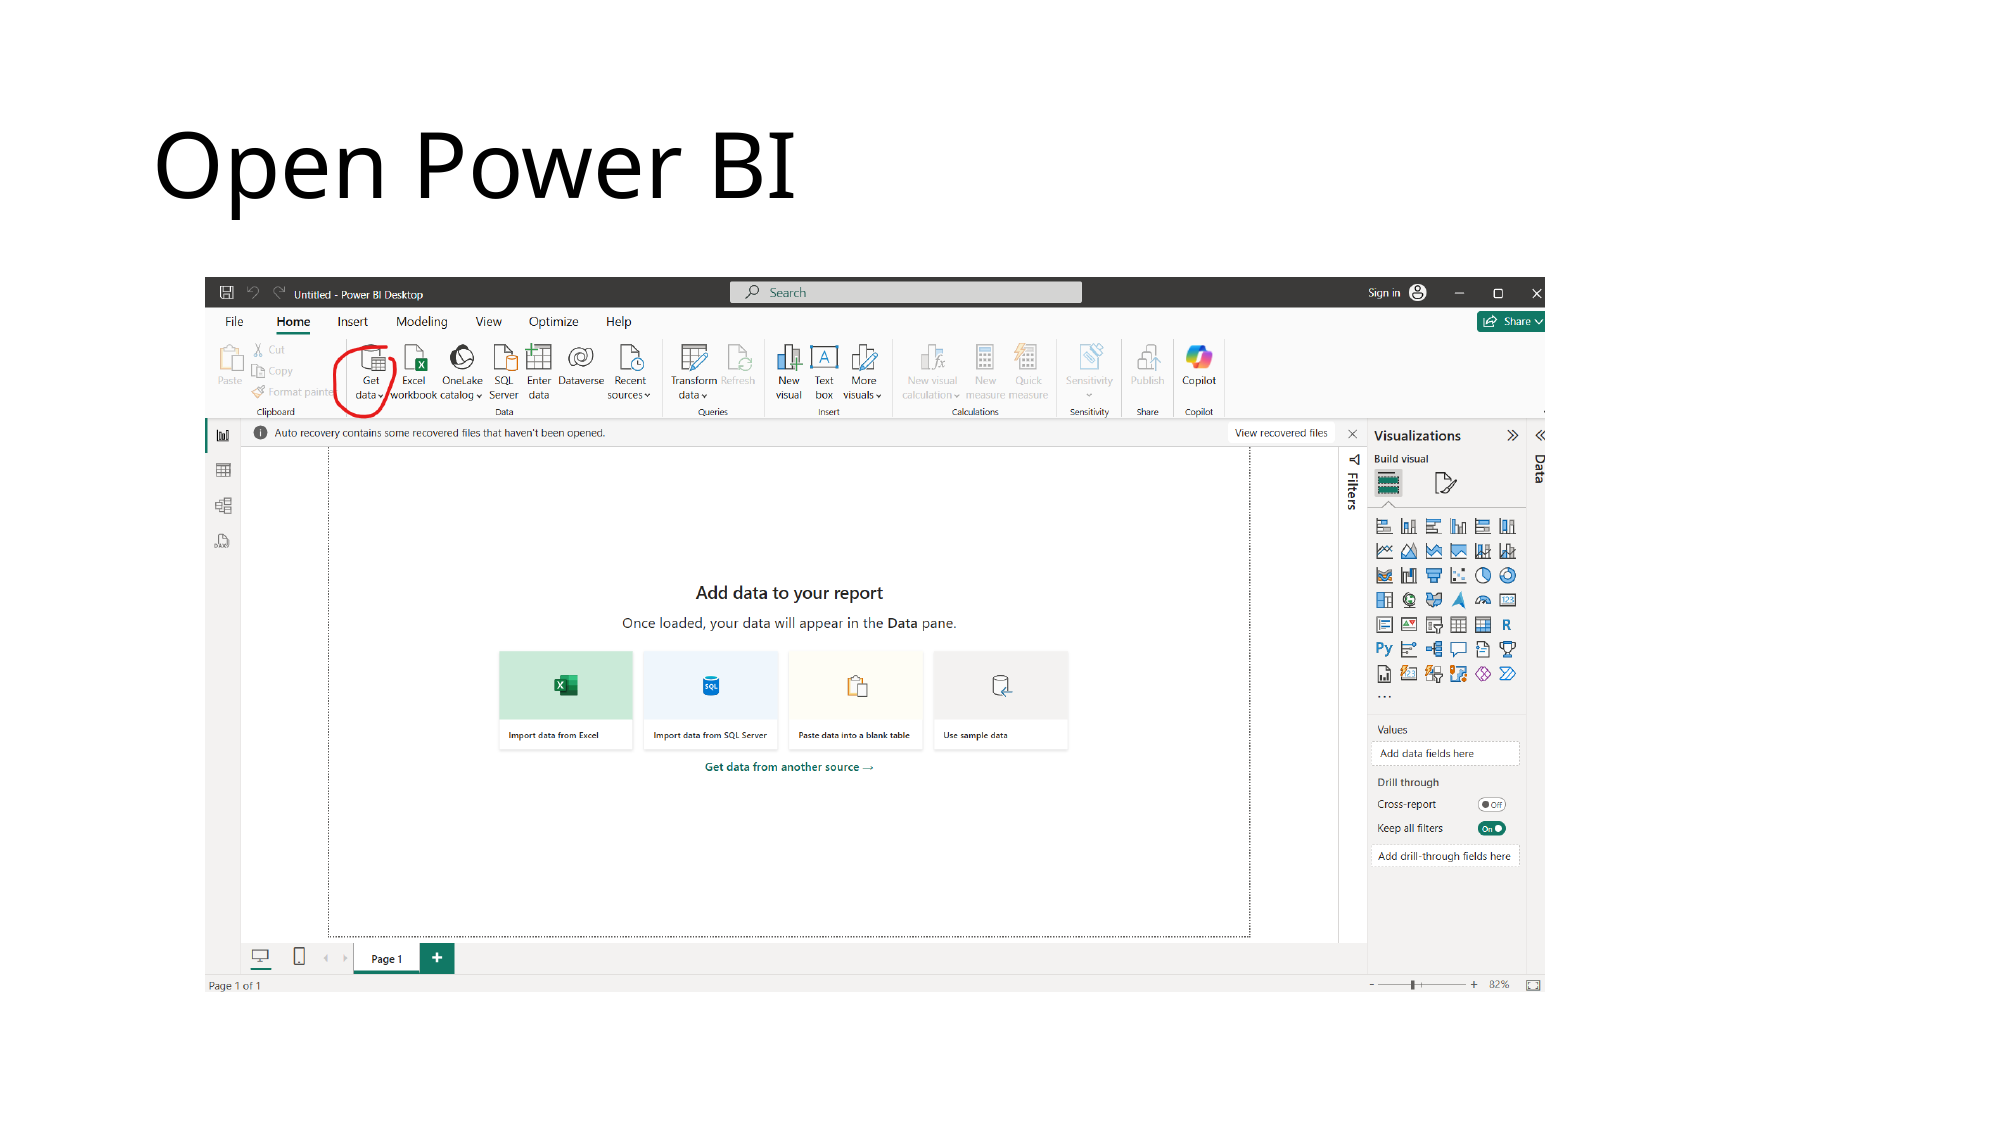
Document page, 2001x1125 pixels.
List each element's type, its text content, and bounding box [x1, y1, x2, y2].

title Open Power BI [137, 59, 1863, 278]
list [205, 277, 1545, 992]
